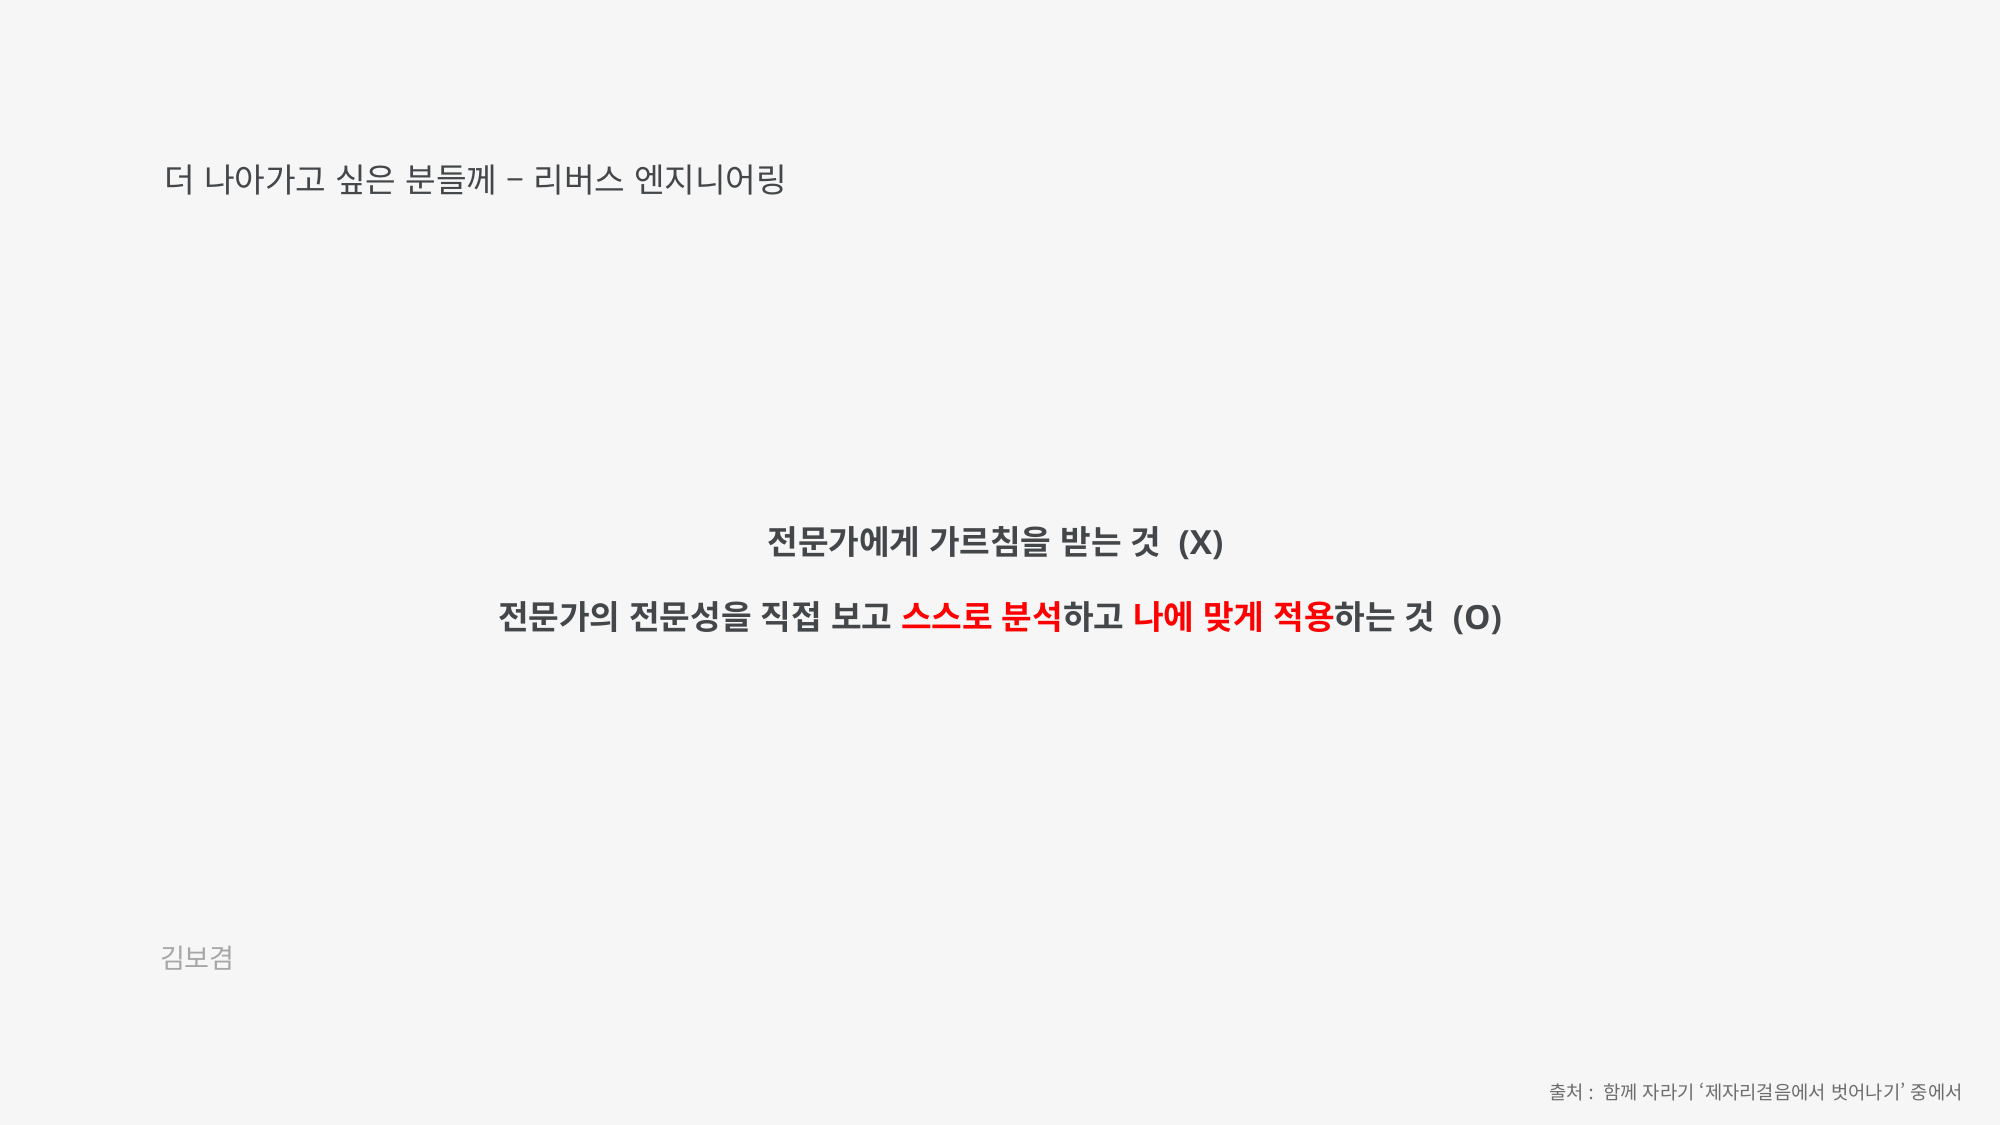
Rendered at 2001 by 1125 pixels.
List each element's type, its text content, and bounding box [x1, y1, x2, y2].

text_box 전문가에게 가르침을 받는 것 (X) [650, 493, 1350, 568]
text_box 더 나아가고 싶은 분들께 – 리버스 엔지니어링 [150, 151, 948, 207]
text_box 전문가의 전문성을 직접 보고 스스로 분석하고 나에 맞게 적용하는 것 (O) [446, 568, 1554, 644]
text_box 출처: 함께 자라기 ‘제자리걸음에서 벗어나기’ 중에서 [1534, 1073, 1978, 1111]
text_box 김보겸 [145, 934, 257, 982]
